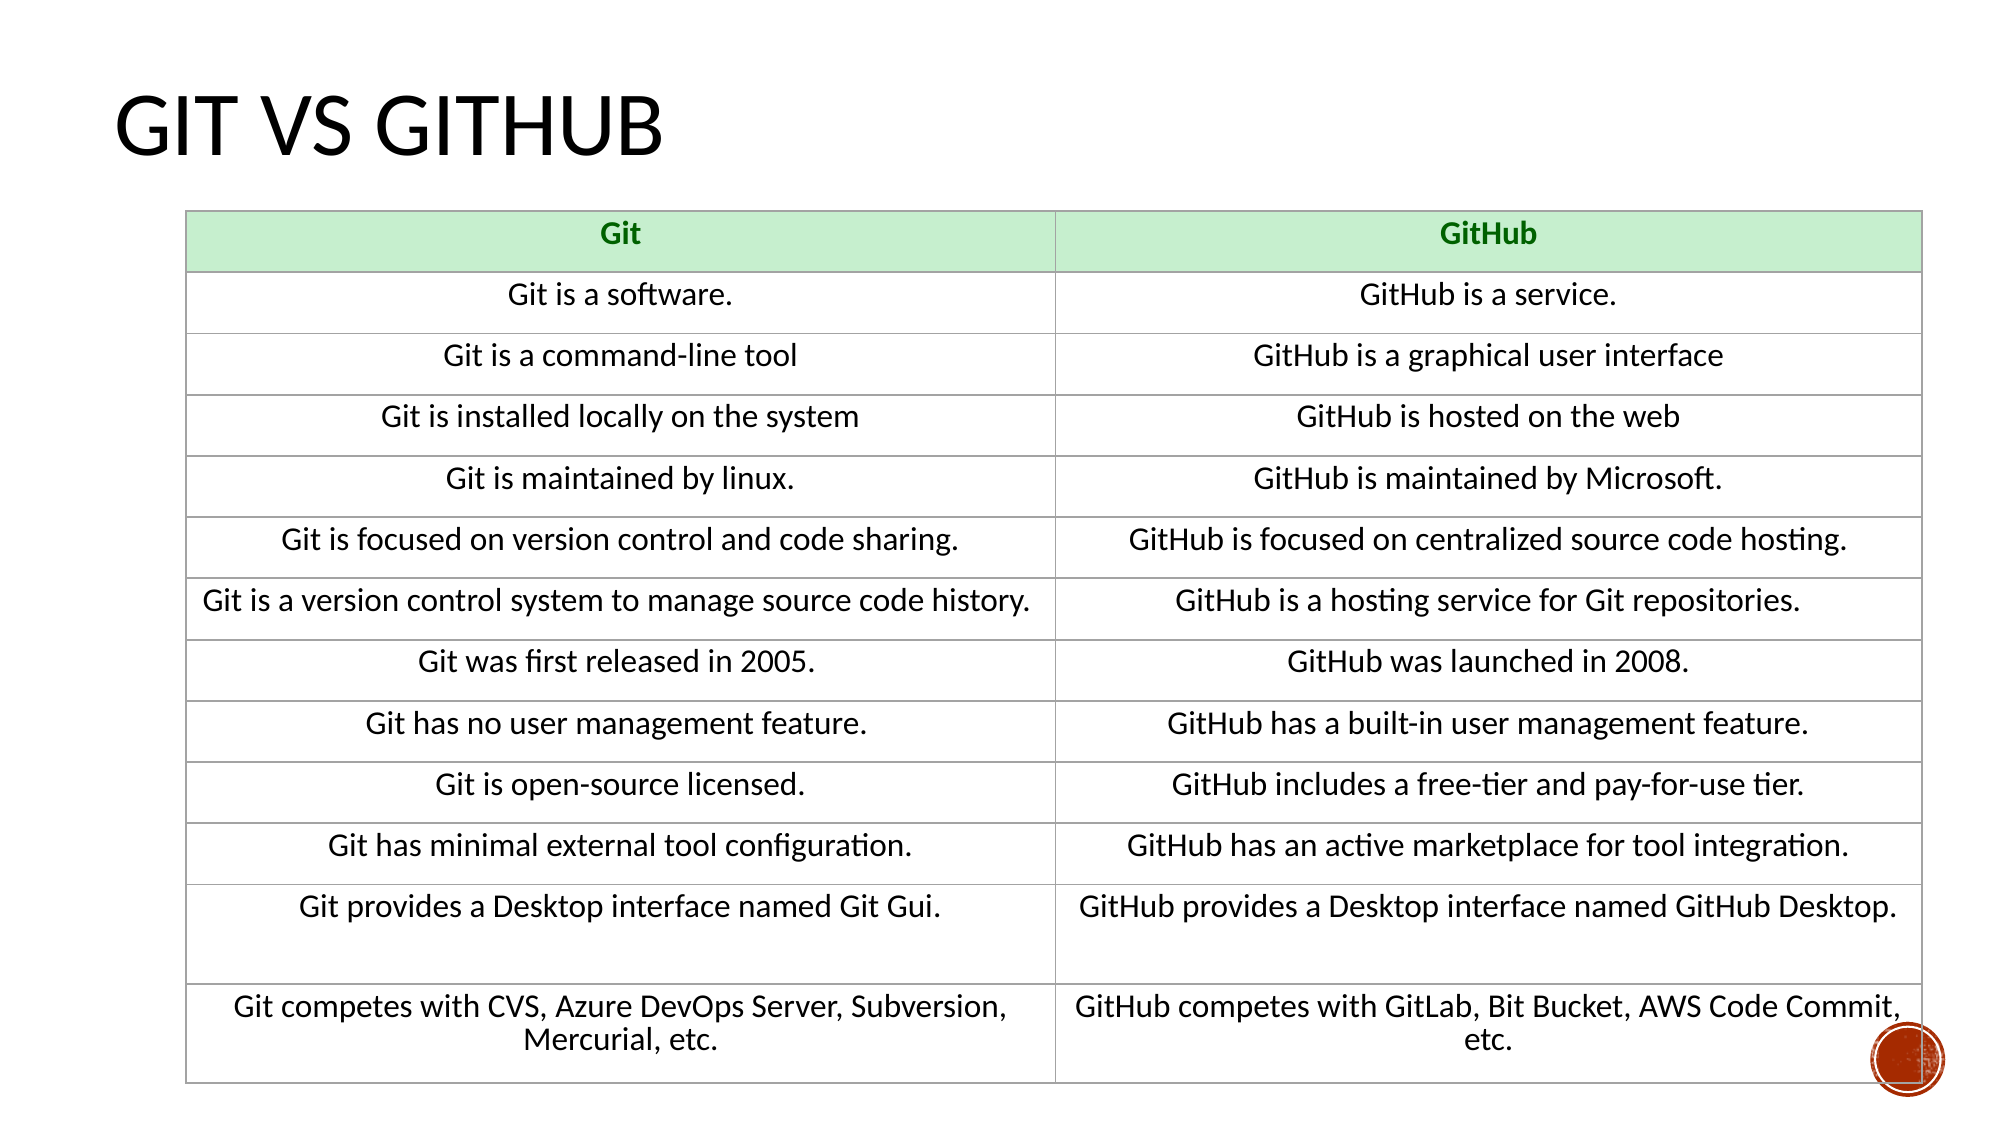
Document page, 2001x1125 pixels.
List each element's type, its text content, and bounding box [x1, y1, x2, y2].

table_cell Git was first released in 2005. [187, 641, 1055, 700]
table_cell GitHub is a hosting service for Git repositories. [1056, 579, 1921, 639]
table_cell Git has no user management feature. [187, 702, 1055, 761]
table_cell Git is a software. [187, 273, 1055, 333]
table_cell Git provides a Desktop interface named Git Gui. [187, 885, 1055, 983]
table_cell Git is installed locally on the system [187, 396, 1055, 455]
table_cell Git is maintained by linux. [187, 457, 1055, 516]
table_cell GitHub is a service. [1056, 273, 1921, 333]
table_cell GitHub has a built-in user management feature. [1056, 702, 1921, 761]
table_cell Git is open-source licensed. [187, 763, 1055, 822]
table_cell GitHub competes with GitLab, Bit Bucket, AWS Code Commit, etc. [1056, 985, 1921, 1082]
title Git vs GitHub [99, 41, 1905, 211]
table_cell GitHub is a graphical user interface [1056, 334, 1921, 394]
table_cell GitHub includes a free-tier and pay-for-use tier. [1056, 763, 1921, 822]
table_header GitHub [1056, 212, 1921, 271]
table_cell GitHub is focused on centralized source code hosting. [1056, 518, 1921, 577]
table_cell Git competes with CVS, Azure DevOps Server, Subversion, Mercurial, etc. [187, 985, 1055, 1082]
table_cell GitHub provides a Desktop interface named GitHub Desktop. [1056, 885, 1921, 983]
table_cell Git has minimal external tool configuration. [187, 824, 1055, 884]
table_cell GitHub is hosted on the web [1056, 396, 1921, 455]
table_cell GitHub is maintained by Microsoft. [1056, 457, 1921, 516]
table_cell Git is a version control system to manage source code history. [187, 579, 1055, 639]
table_cell GitHub has an active marketplace for tool integration. [1056, 824, 1921, 884]
table_cell Git is focused on version control and code sharing. [187, 518, 1055, 577]
table_cell Git is a command-line tool [187, 334, 1055, 394]
table_cell GitHub was launched in 2008. [1056, 641, 1921, 700]
table_header Git [187, 212, 1055, 271]
